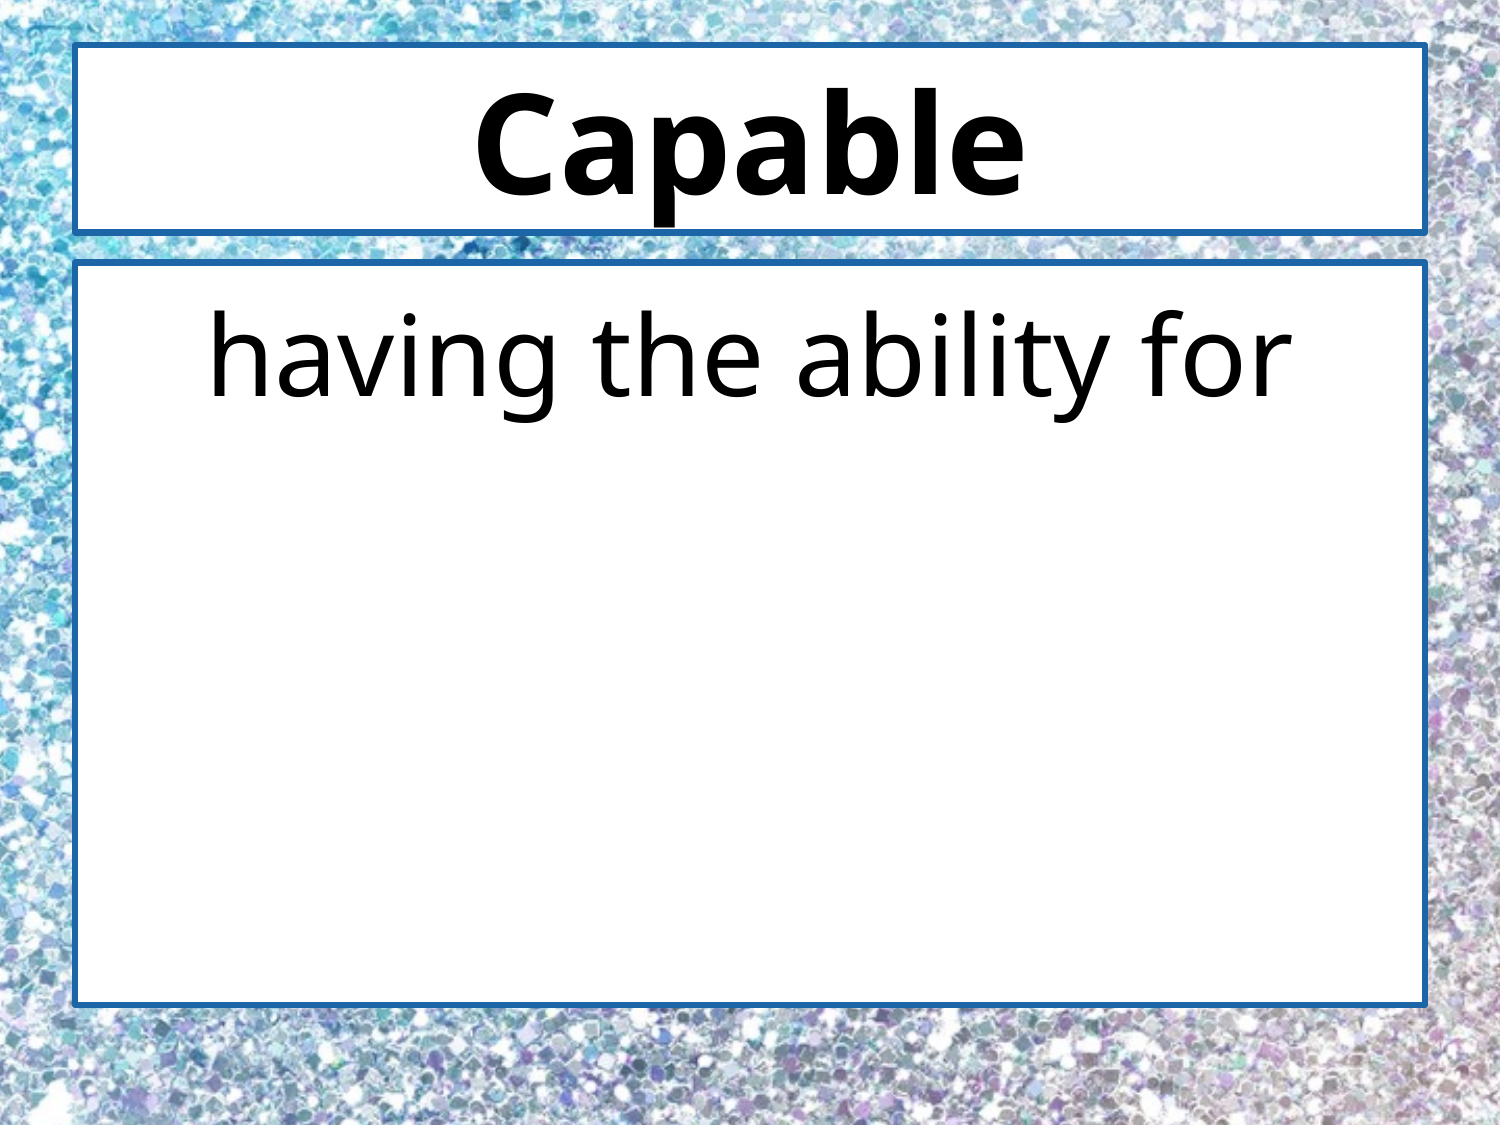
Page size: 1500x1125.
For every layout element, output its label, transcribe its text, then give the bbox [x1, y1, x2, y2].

list having the ability for [72, 259, 1428, 1008]
title Capable [72, 42, 1428, 236]
picture [0, 0, 1500, 1125]
